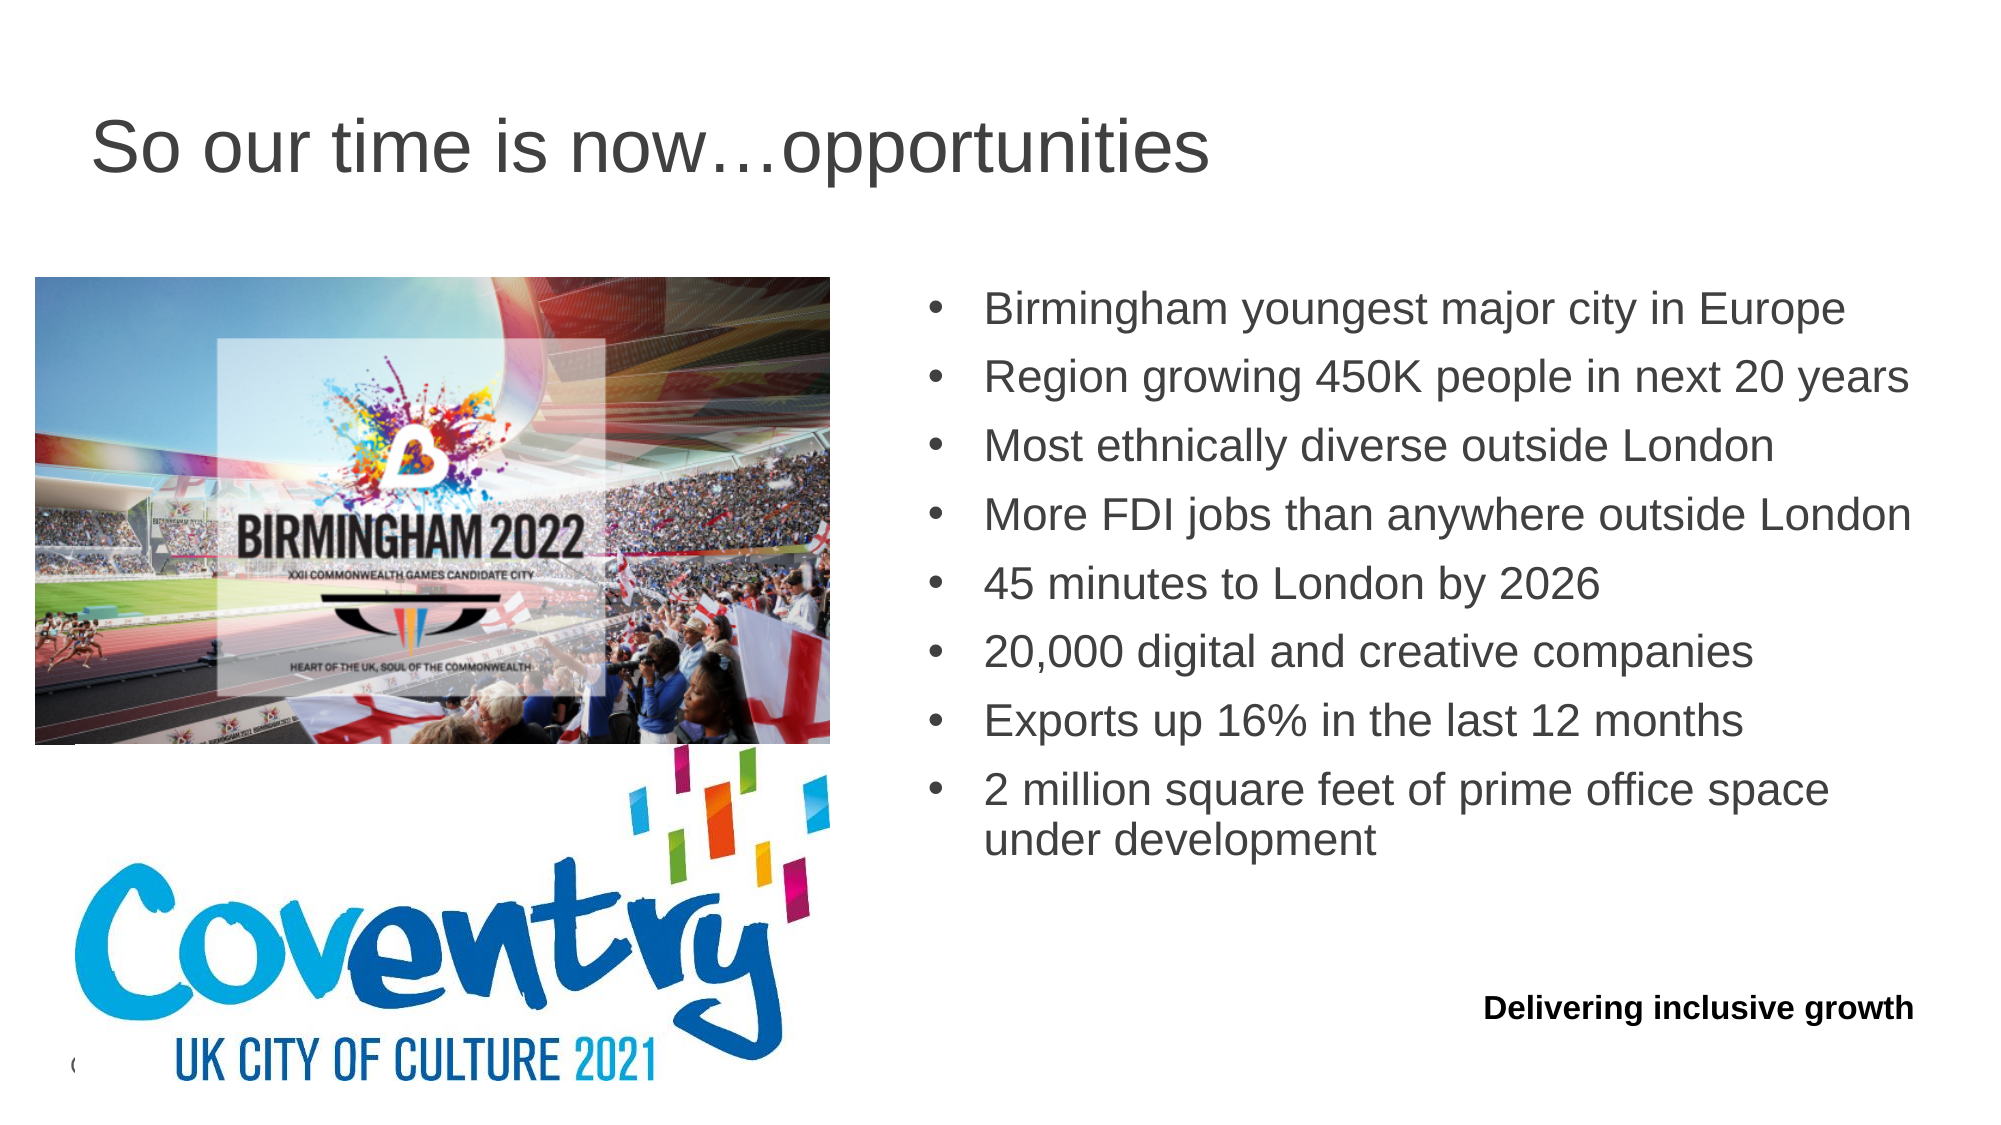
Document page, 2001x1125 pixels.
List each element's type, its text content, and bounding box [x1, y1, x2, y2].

title So our time is now…opportunities [75, 44, 1283, 197]
picture [35, 276, 830, 1082]
subtitle Birmingham youngest major city in Europe Region growing 450K people in next 20 years Most ethnically diverse outside London More FDI jobs than anywhere outside London 45 minutes to London by 2026 20,000 digital and creative companies Exports up 16% in the last 12 months 2 million square feet of prime office space under development [912, 277, 1956, 882]
